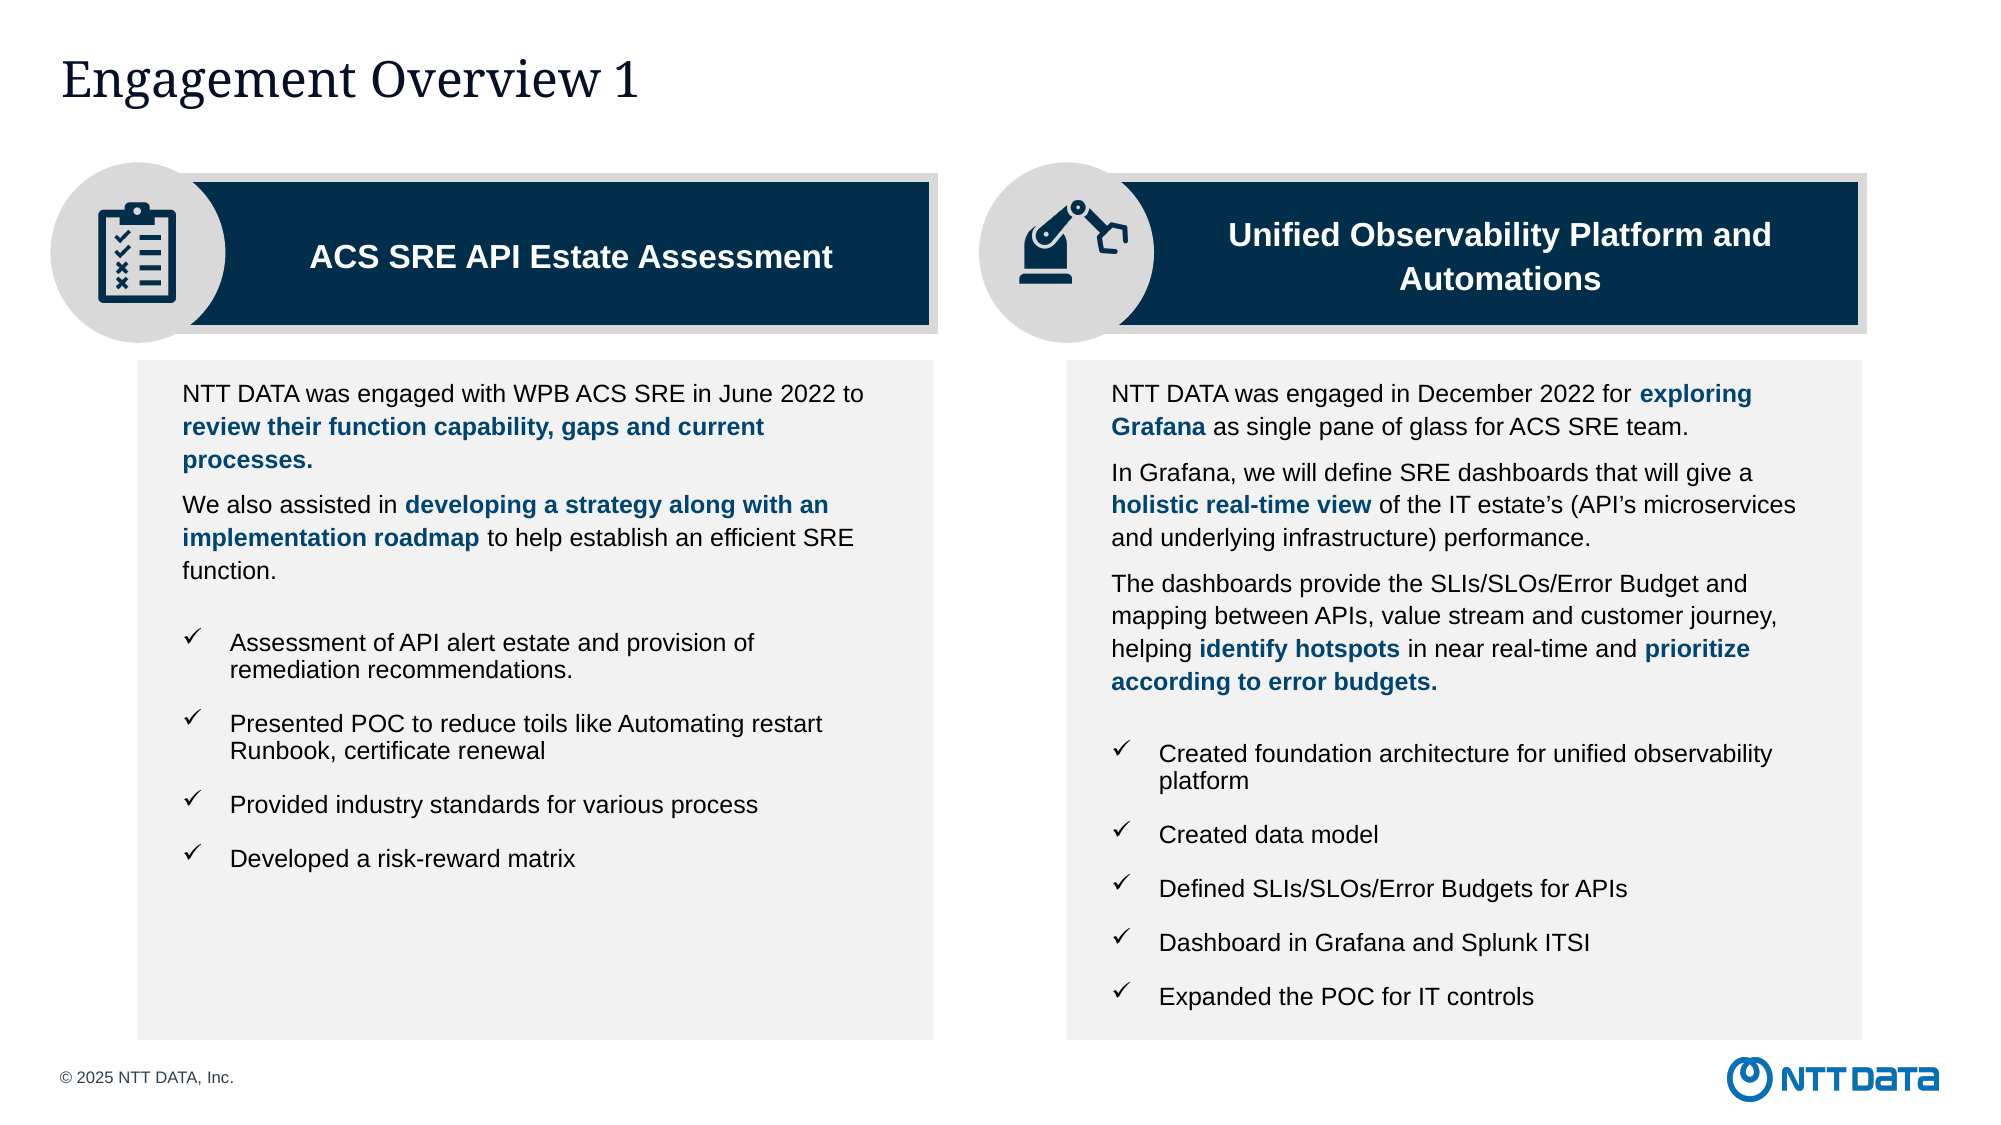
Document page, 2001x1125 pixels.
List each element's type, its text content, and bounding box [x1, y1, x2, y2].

text_box NTT DATA was engaged with WPB ACS SRE in June 2022 to review their function capability, gaps and current processes. We also assisted in developing a strategy along with an implementation roadmap to help establish an efficient SRE function. Assessment of API alert estate and provision of remediation recommendations. Presented POC to reduce toils like Automating restart Runbook, certificate renewal Provided industry standards for various process Developed a risk-reward matrix [136, 359, 934, 1041]
text_box © 2025 NTT DATA, Inc. [59, 1051, 735, 1102]
picture [1727, 1057, 1939, 1102]
picture [77, 192, 197, 313]
text_box NTT DATA was engaged in December 2022 for exploring Grafana as single pane of glass for ACS SRE team. In Grafana, we will define SRE dashboards that will give a holistic real-time view of the IT estate’s (API’s microservices and underlying infrastructure) performance. The dashboards provide the SLIs/SLOs/Error Budget and mapping between APIs, value stream and customer journey, helping identify hotspots in near real-time and prioritize according to error budgets. Created foundation architecture for unified observability platform Created data model Defined SLIs/SLOs/Error Budgets for APIs Dashboard in Grafana and Splunk ITSI Expanded the POC for IT controls [1065, 359, 1863, 1041]
text_box ACS SRE API Estate Assessment [187, 177, 934, 330]
text_box [978, 161, 1156, 344]
text_box [49, 161, 227, 344]
text_box Unified Observability Platform and Automations [1115, 177, 1863, 330]
title Engagement Overview 1 [60, 54, 1940, 185]
picture [1013, 181, 1133, 301]
